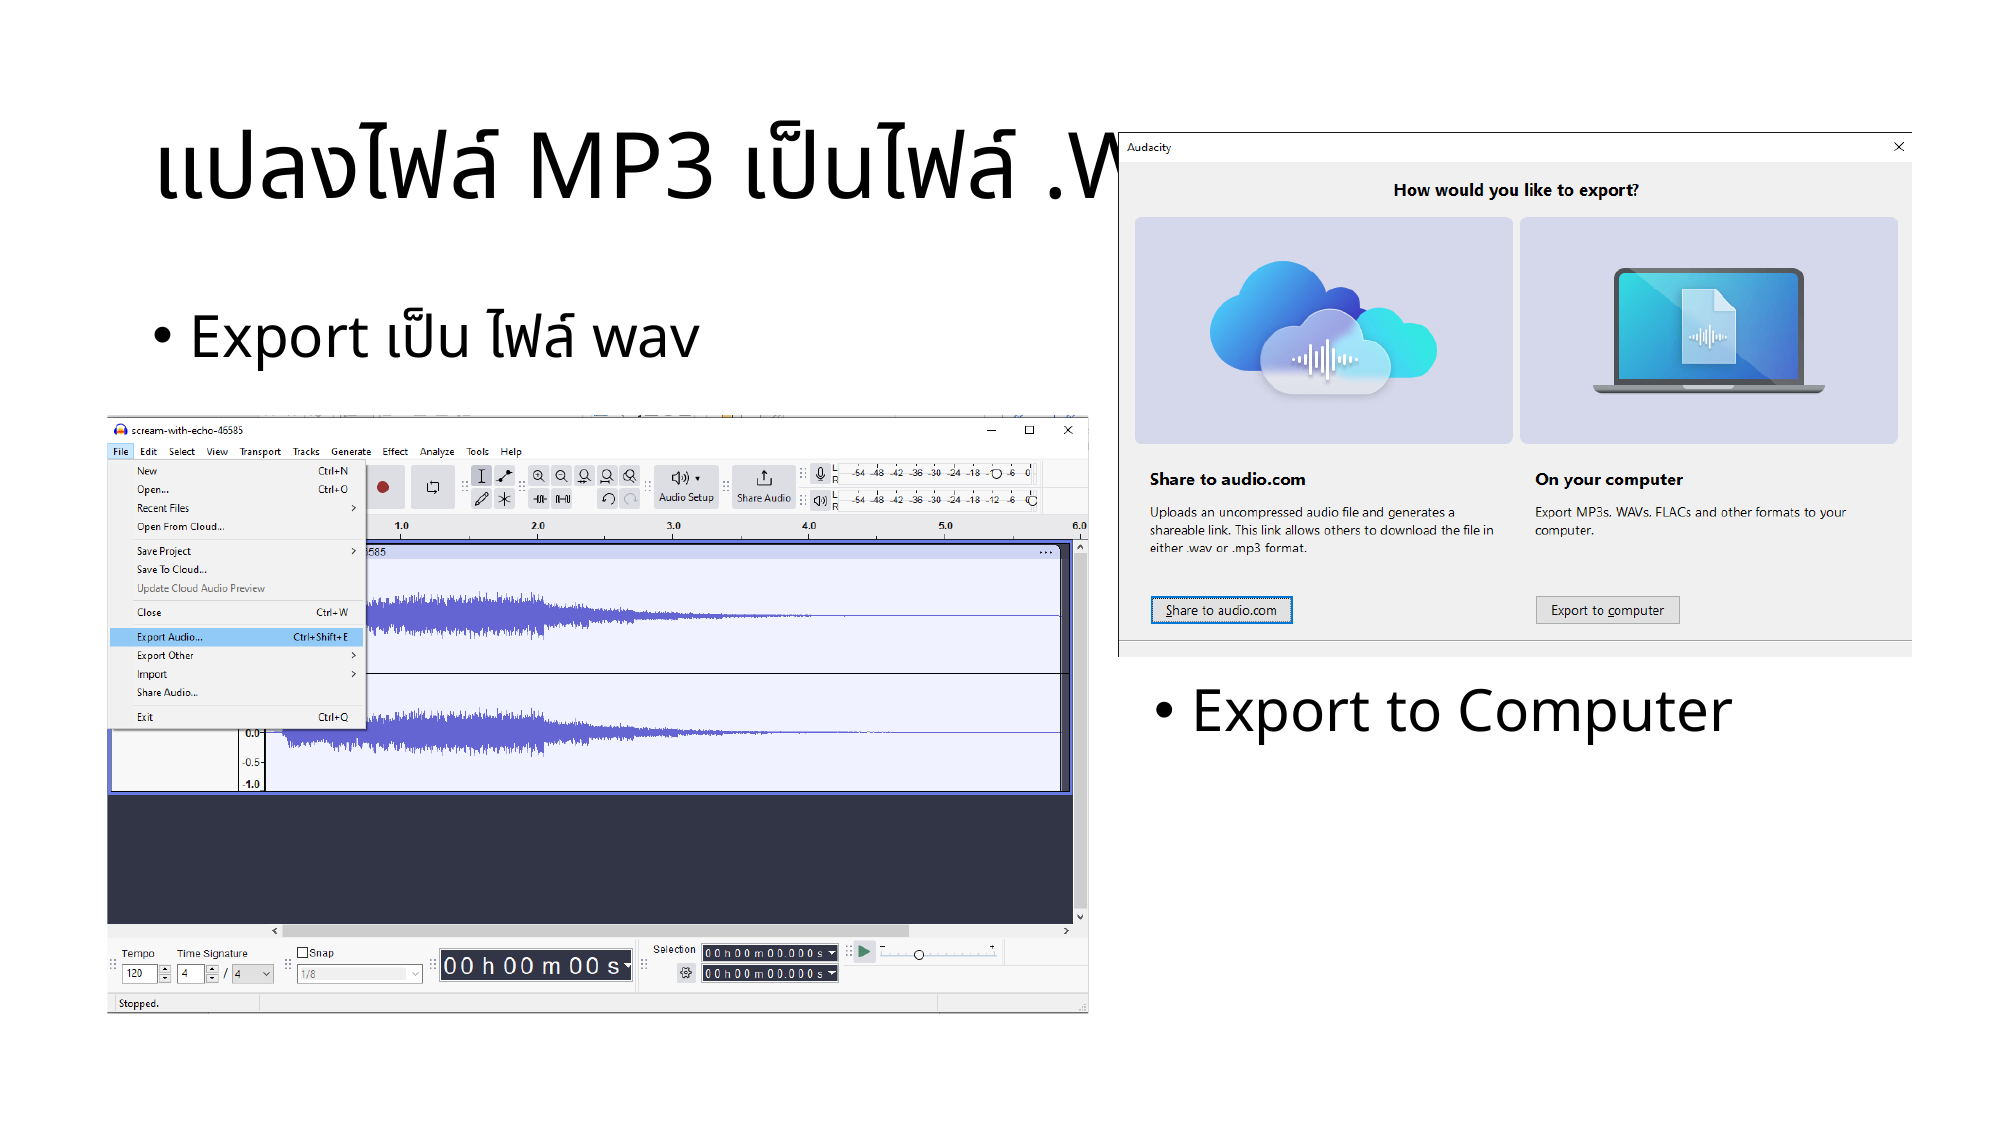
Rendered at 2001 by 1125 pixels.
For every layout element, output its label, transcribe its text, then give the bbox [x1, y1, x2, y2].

list Export เป็น ไฟล์ wav [137, 299, 1041, 414]
title แปลงไฟล์ MP3 เป็นไฟล์ .Wav [137, 59, 1863, 278]
picture [106, 414, 1089, 1014]
picture [1117, 131, 1913, 657]
text_box Export to Computer [1139, 673, 2000, 752]
